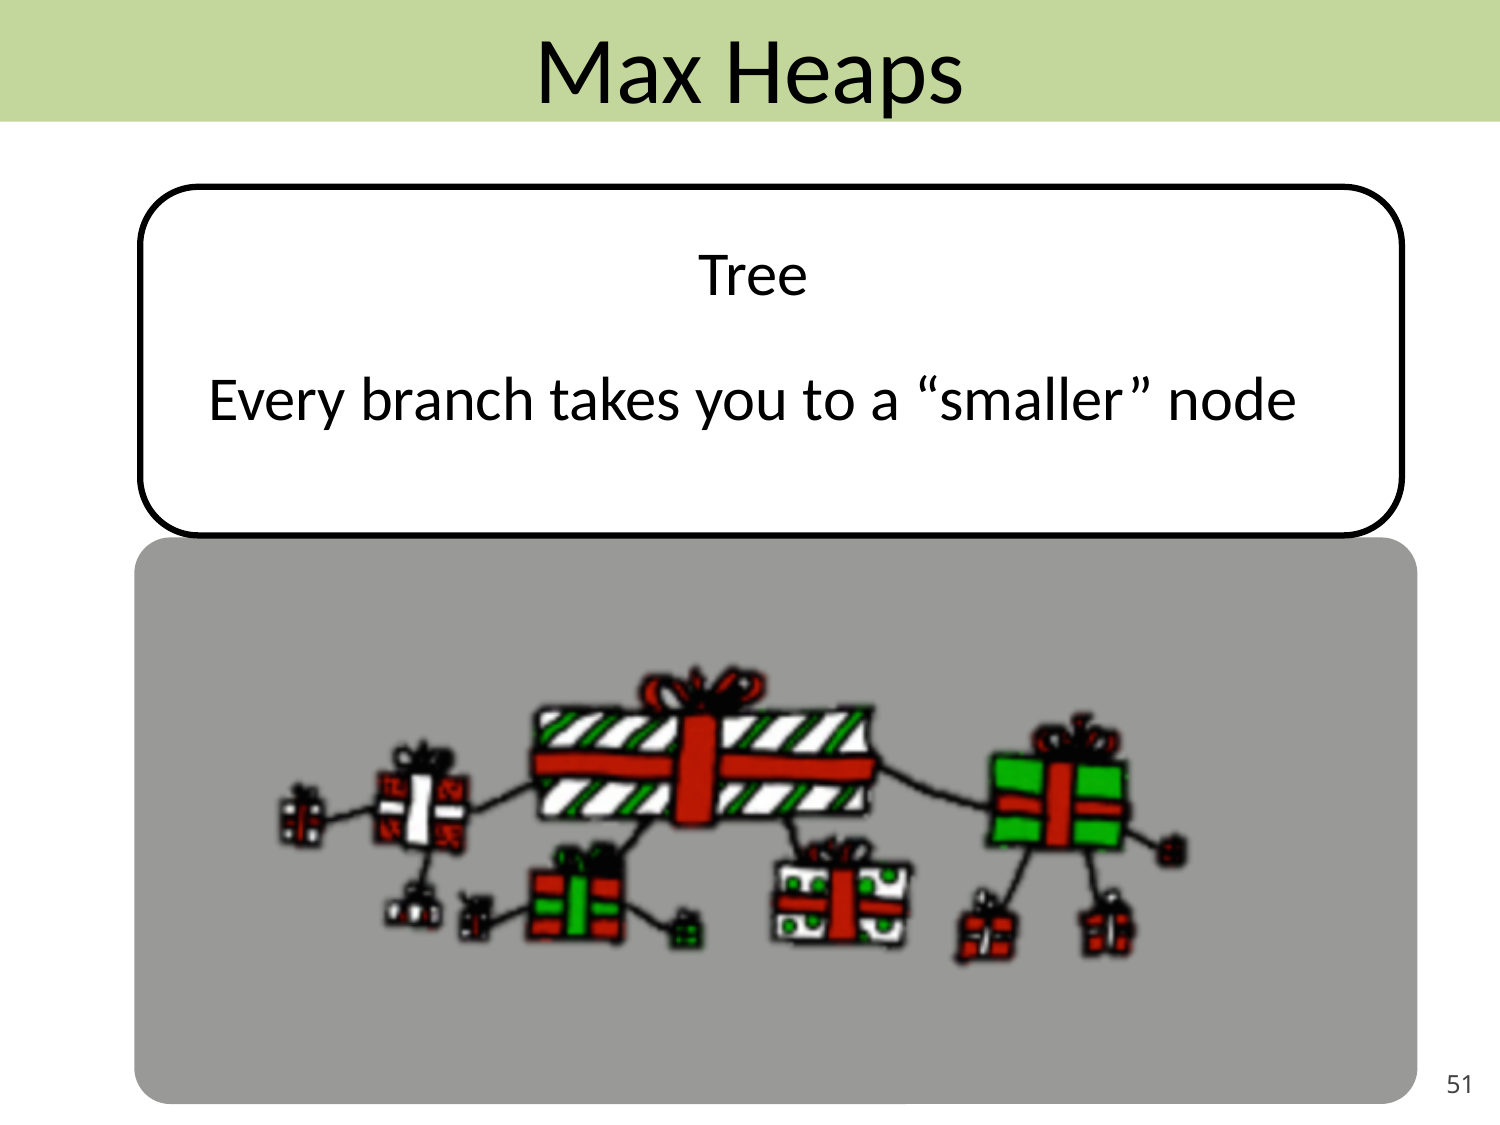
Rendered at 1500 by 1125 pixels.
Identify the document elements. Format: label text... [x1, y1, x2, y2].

text_box Max Heaps [74, 0, 1425, 113]
picture [233, 646, 1277, 1029]
text_box [140, 186, 1402, 536]
text_box [134, 537, 1418, 1105]
